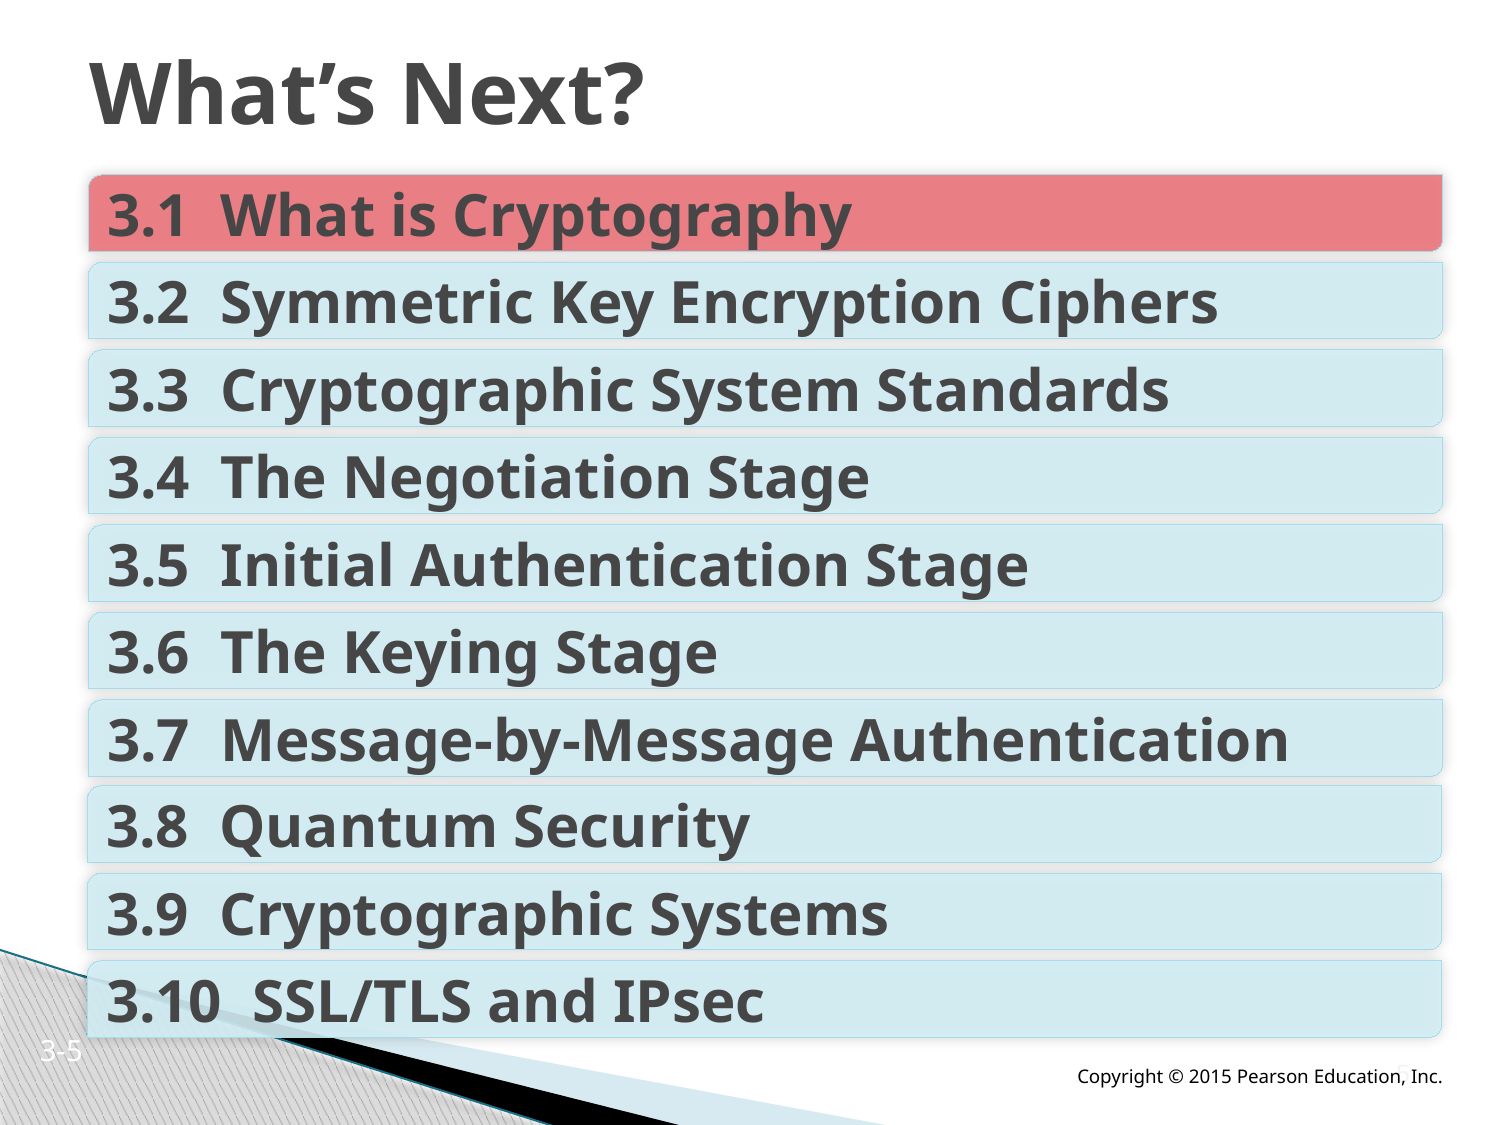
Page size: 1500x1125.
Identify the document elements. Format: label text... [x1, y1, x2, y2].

text_box 3.10 SSL/TLS and IPsec [87, 960, 1442, 1038]
text_box 3.5 Initial Authentication Stage [88, 524, 1443, 602]
text_box 3.3 Cryptographic System Standards [88, 349, 1443, 427]
title What’s Next? [75, 24, 1425, 155]
text_box 3.7 Message-by-Message Authentication [88, 699, 1443, 777]
slide_number 3-4 [24, 1025, 200, 1088]
text_box 3.2 Symmetric Key Encryption Ciphers [88, 262, 1443, 339]
text_box 3.8 Quantum Security [87, 785, 1442, 863]
text_box 3.6 The Keying Stage [88, 612, 1443, 689]
text_box 3.4 The Negotiation Stage [88, 437, 1443, 514]
text_box 3.9 Cryptographic Systems [87, 873, 1442, 950]
text_box 3.1 What is Cryptography [88, 174, 1443, 252]
